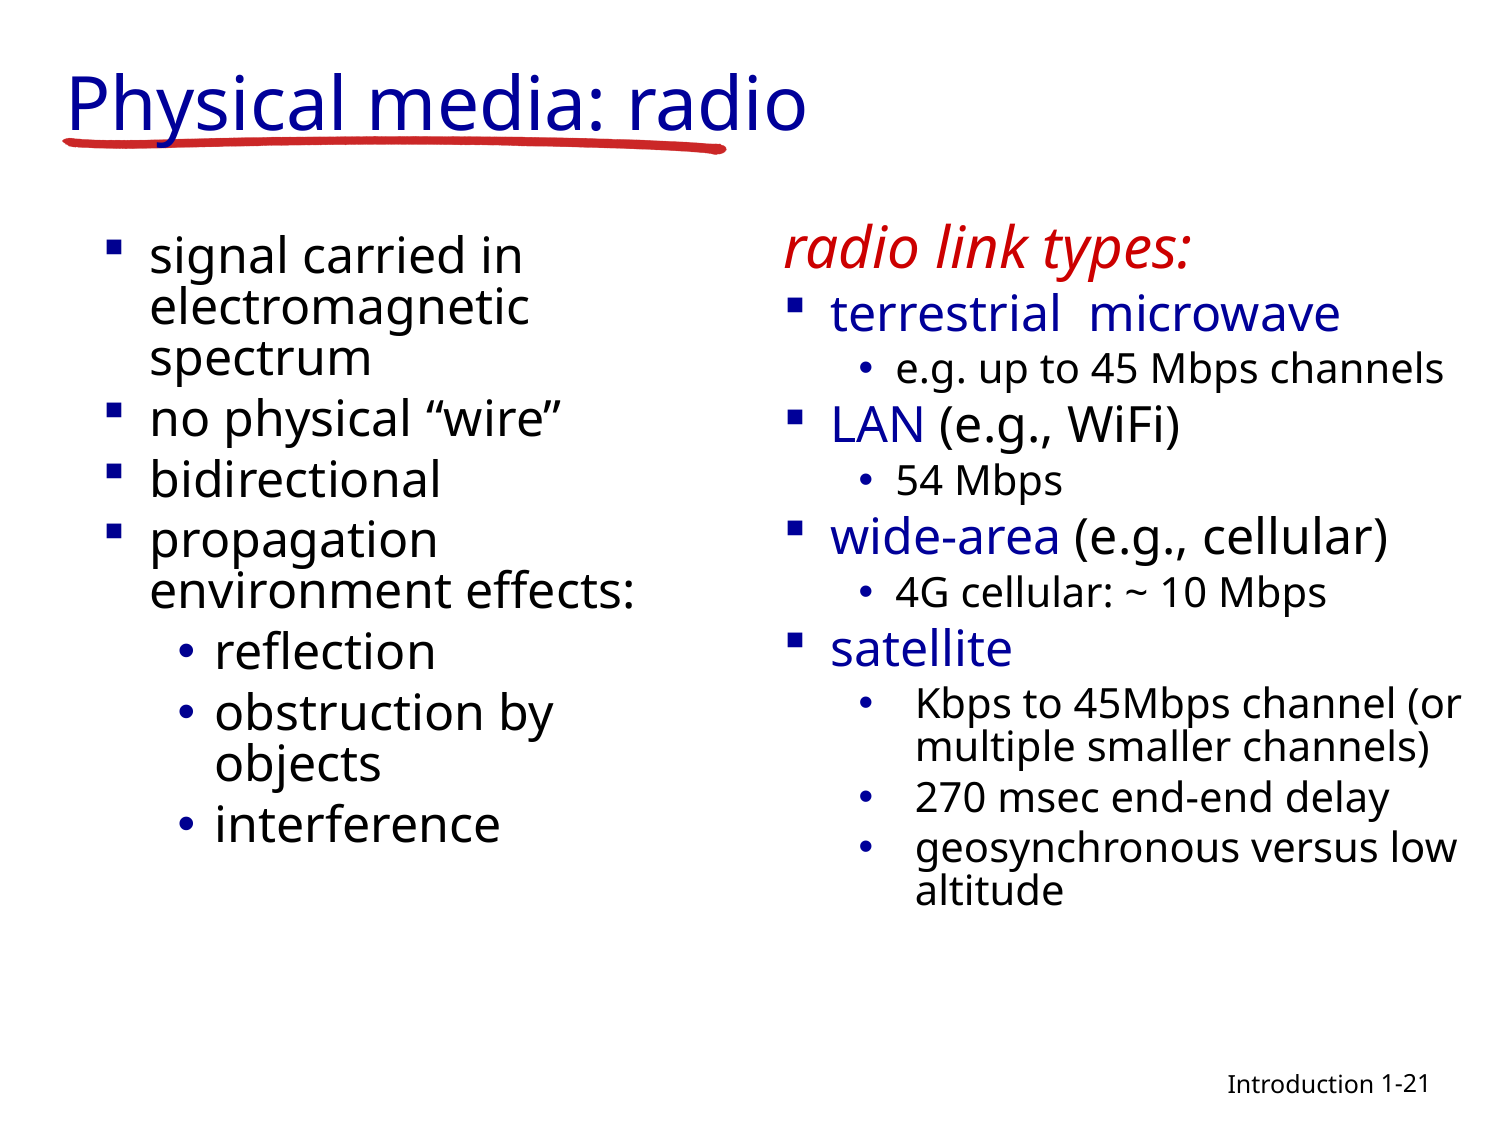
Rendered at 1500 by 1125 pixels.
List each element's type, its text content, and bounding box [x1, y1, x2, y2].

picture [59, 131, 735, 160]
list signal carried in electromagnetic spectrum no physical “wire” bidirectional propagation environment effects: reflection obstruction by objects interference [87, 224, 738, 1025]
footer Introduction [914, 1060, 1391, 1109]
text_box radio link types: terrestrial microwave e.g. up to 45 Mbps channels LAN (e.g., WiFi) 54 Mbps wide-area (e.g., cellular) 4G cellular: ~ 10 Mbps satellite Kbps to 45Mbps channel (or multiple smaller channels) 270 msec end-end delay geosynchronous versus low altitude [768, 203, 1500, 768]
title Physical media: radio [50, 7, 1425, 195]
slide_number 1-21 [1365, 1059, 1477, 1106]
